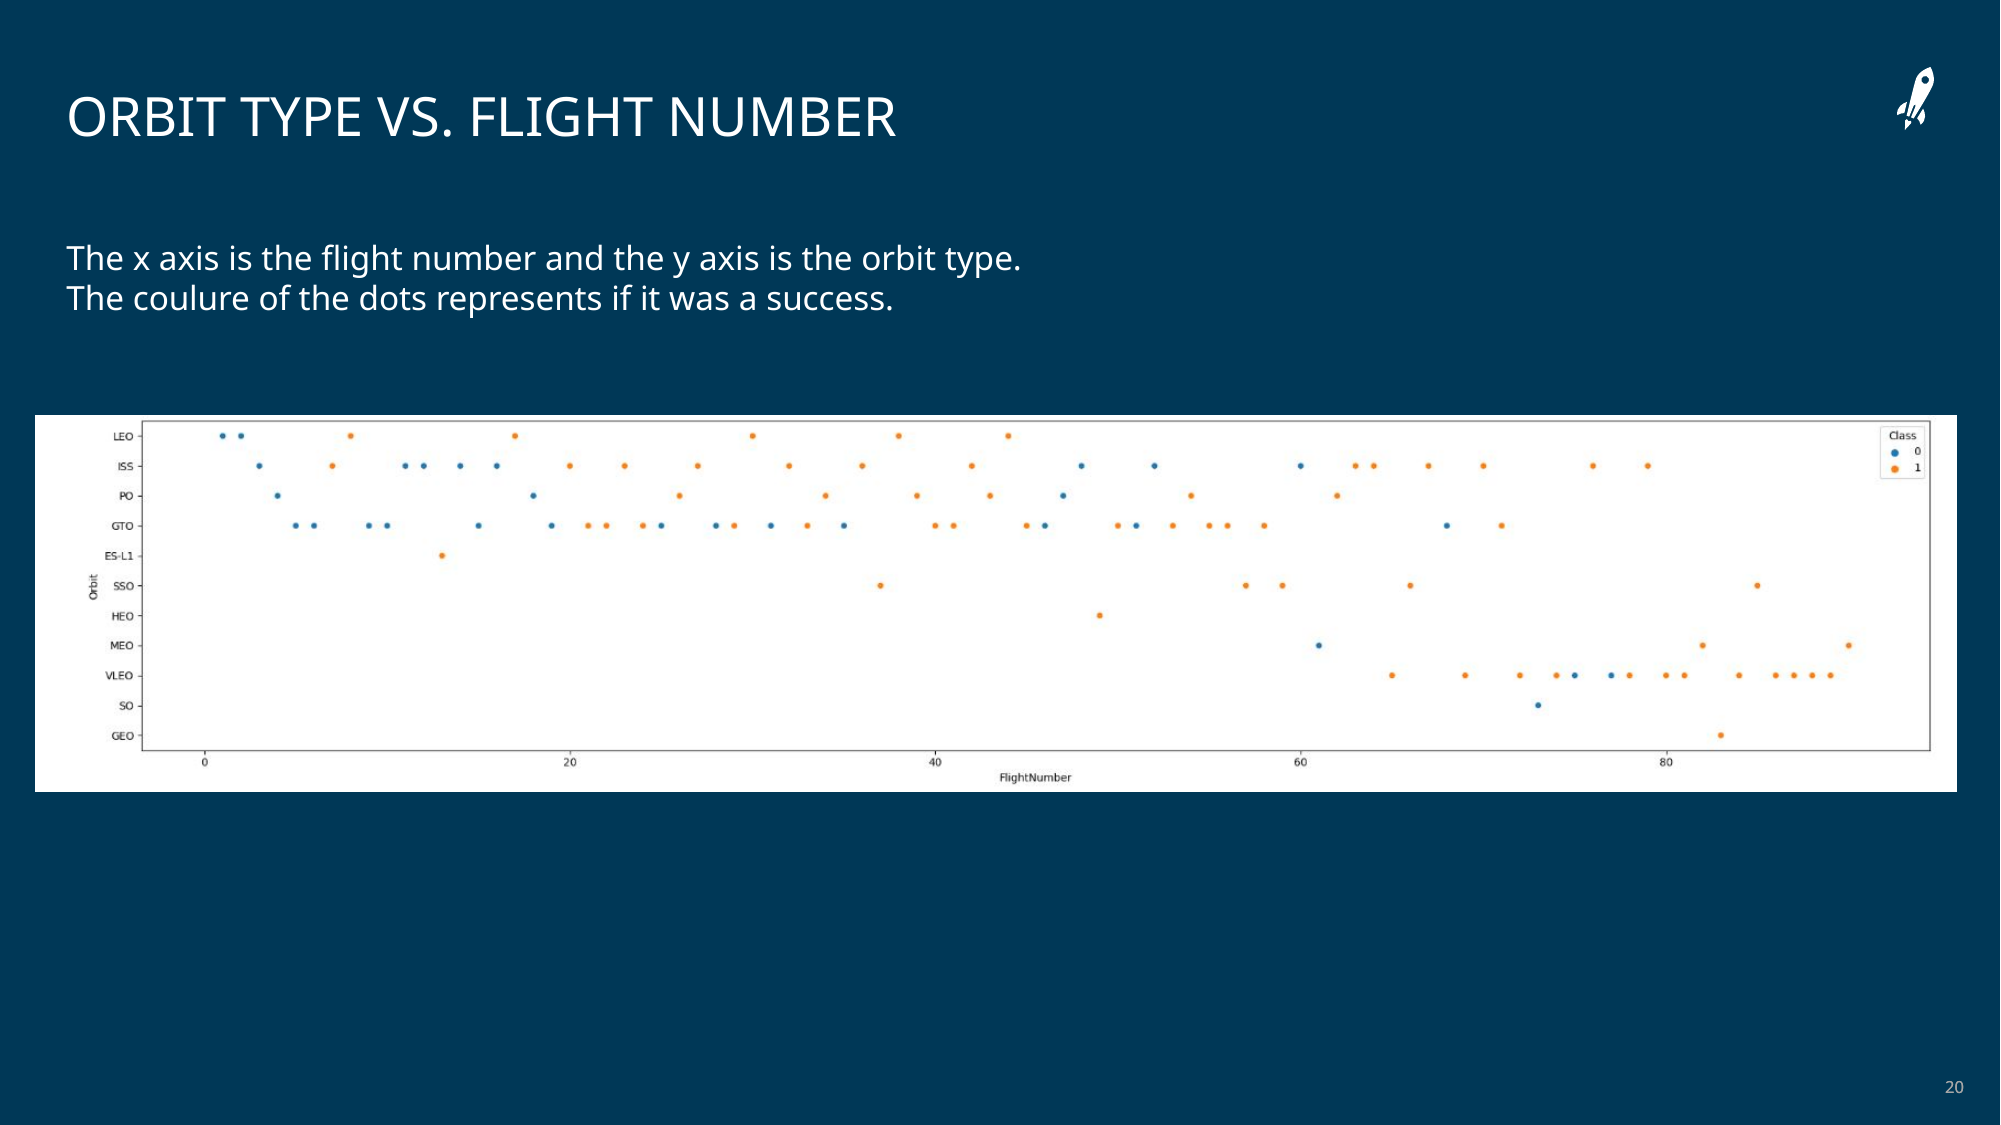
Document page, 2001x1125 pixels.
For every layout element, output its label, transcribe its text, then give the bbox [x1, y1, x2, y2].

list The x axis is the flight number and the y axis is the orbit type. The coulure of the dots represents if it was a success. [66, 237, 1025, 415]
picture [35, 415, 1957, 792]
title Orbit Type vs. flight number [66, 30, 1863, 149]
